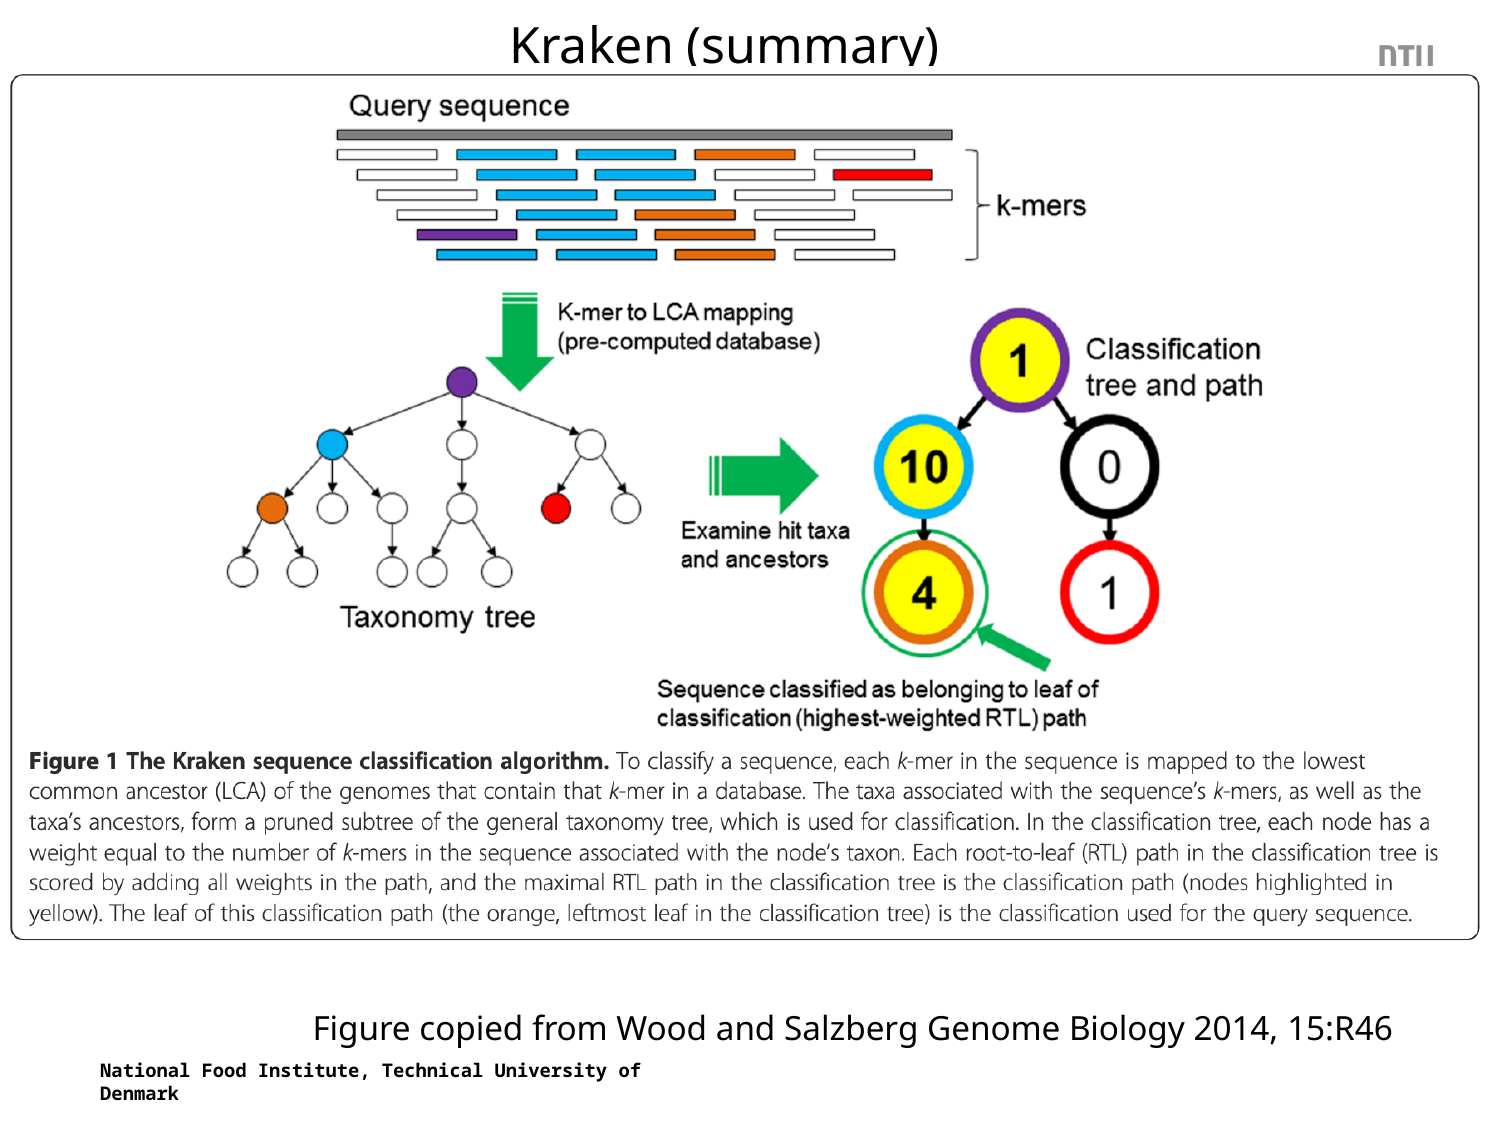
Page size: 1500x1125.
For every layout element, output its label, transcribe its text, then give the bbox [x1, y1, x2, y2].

text_box Figure copied from Wood and Salzberg Genome Biology 2014, 15:R46 [297, 999, 1419, 1111]
text_box Kraken (summary) [218, 6, 1231, 64]
picture [0, 45, 1487, 949]
